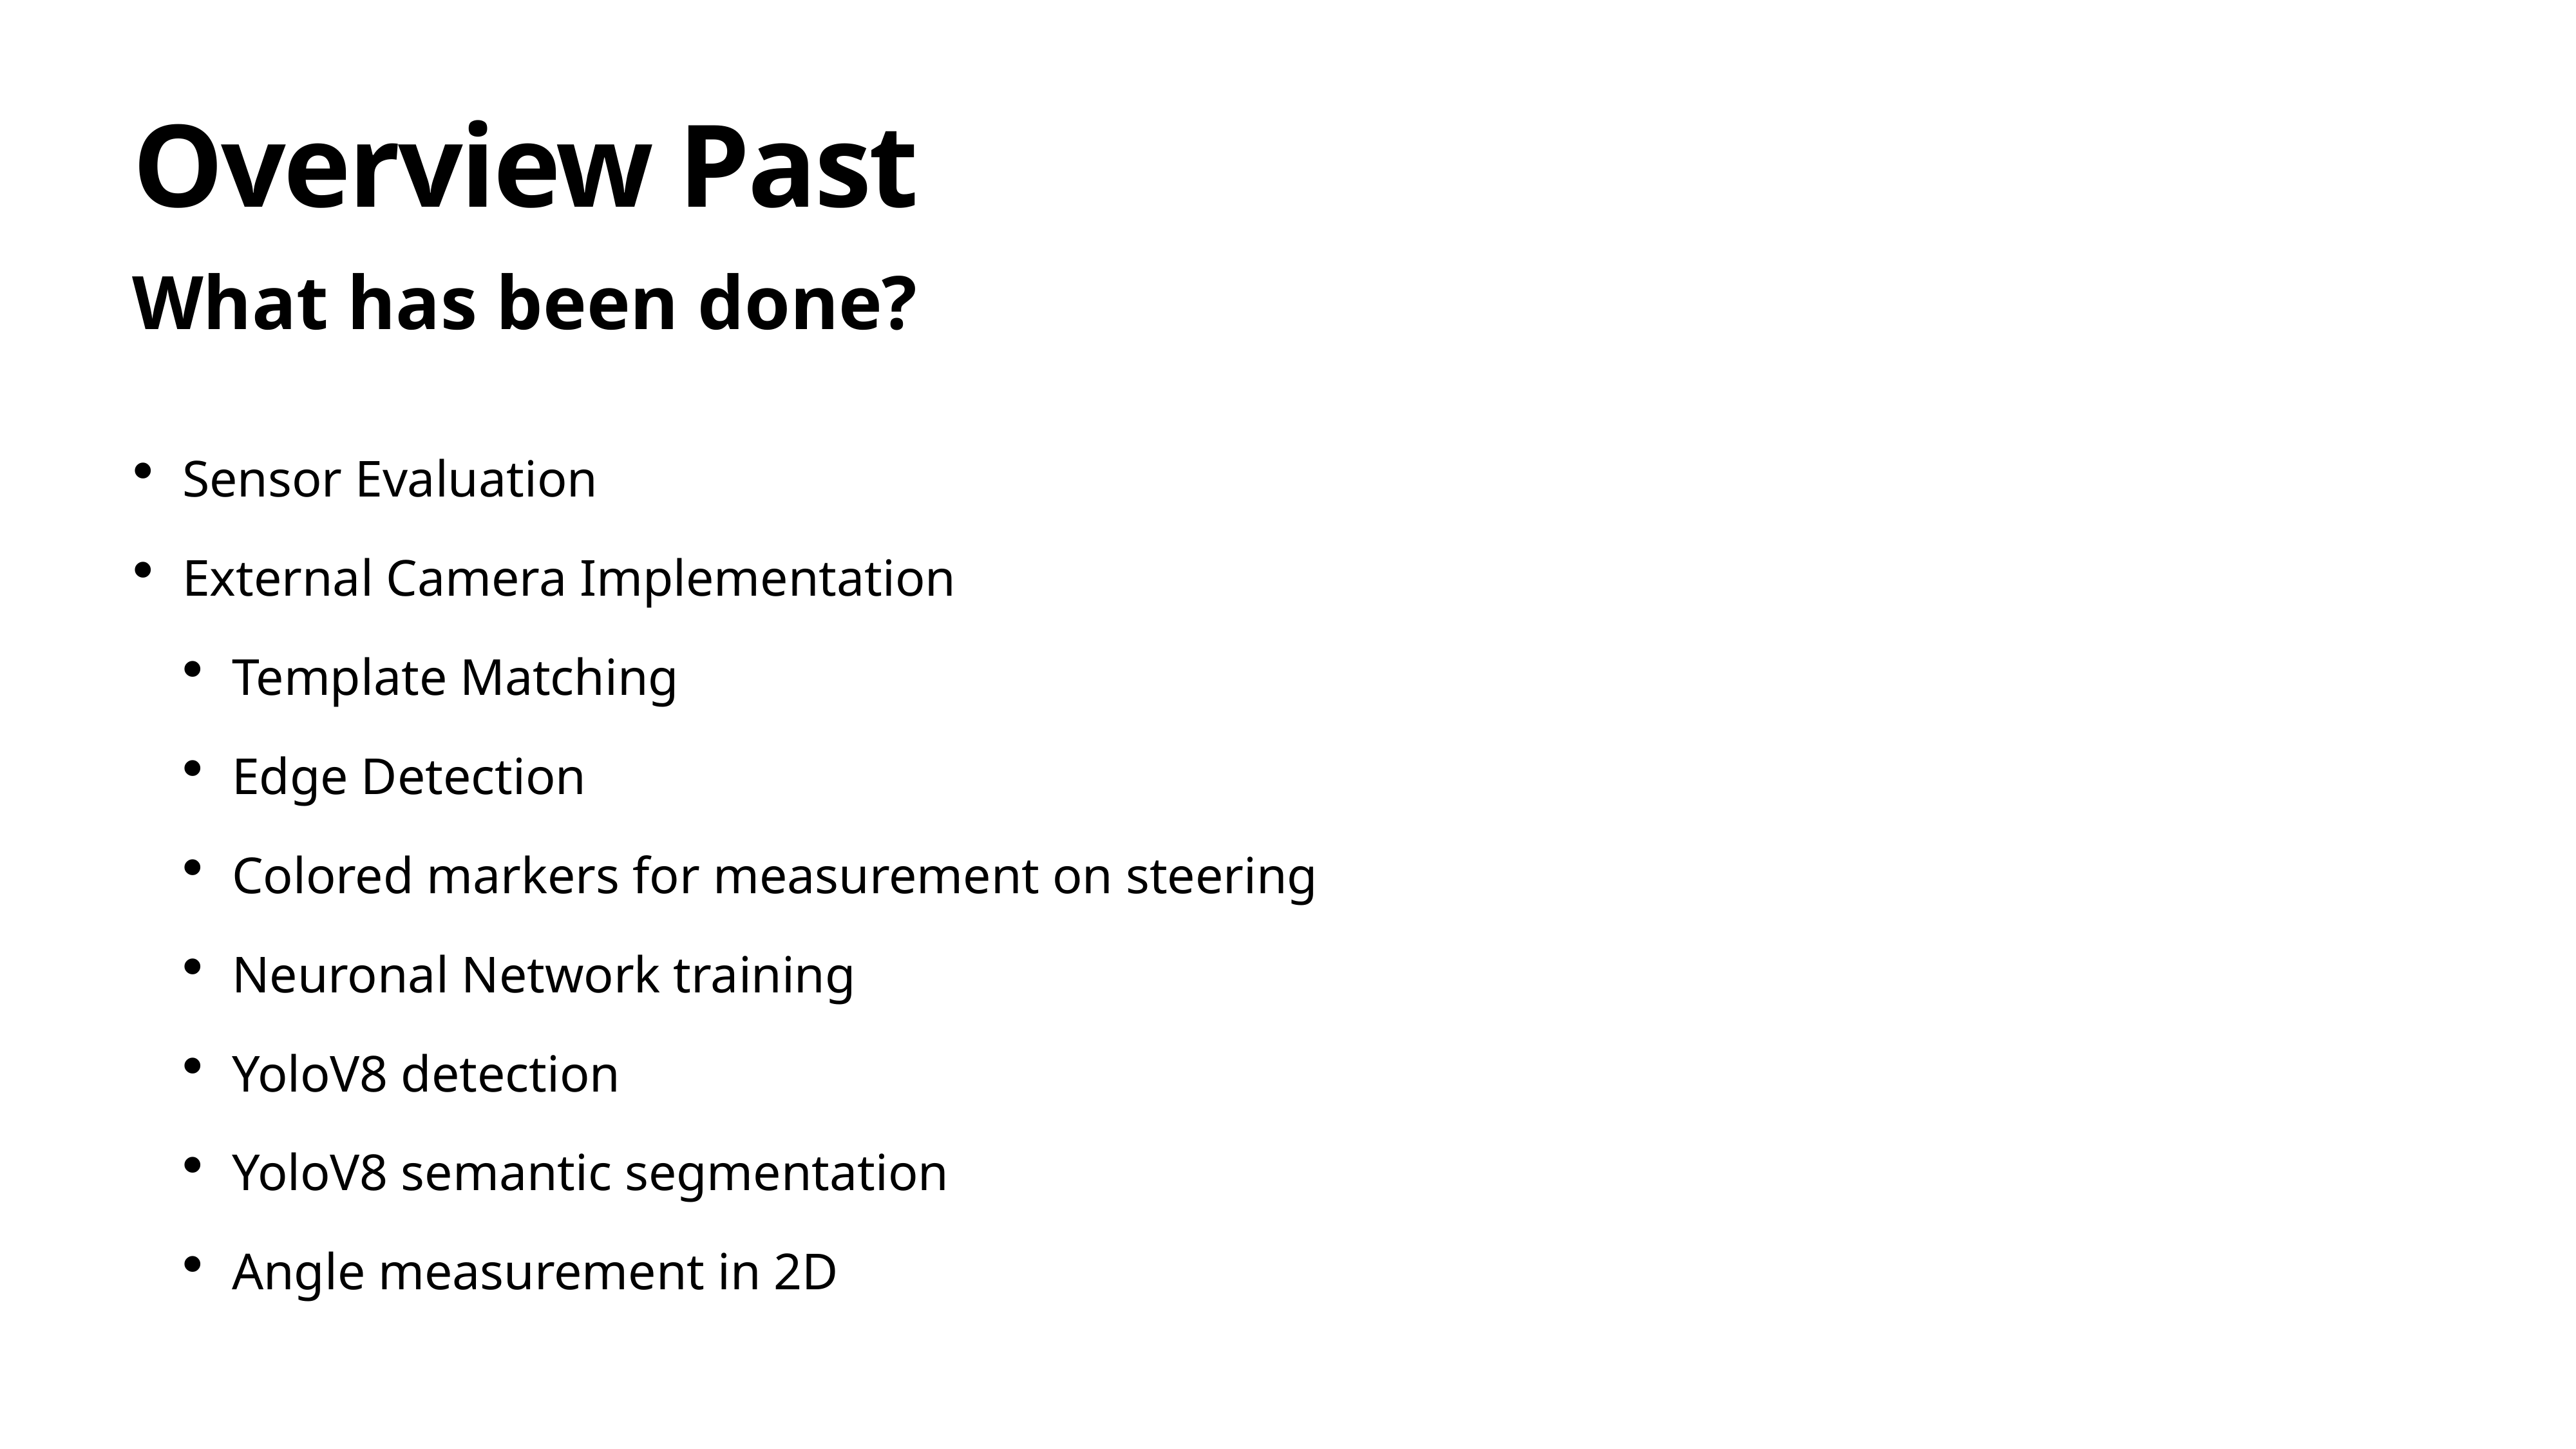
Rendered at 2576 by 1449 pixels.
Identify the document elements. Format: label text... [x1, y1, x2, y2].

list What has been done? [127, 250, 2449, 350]
title Overview Past [127, 113, 2449, 250]
list Sensor Evaluation External Camera Implementation Template Matching Edge Detection Colored markers for measurement on steering Neuronal Network training YoloV8 detection YoloV8 semantic segmentation Angle measurement in 2D [127, 448, 2449, 1321]
